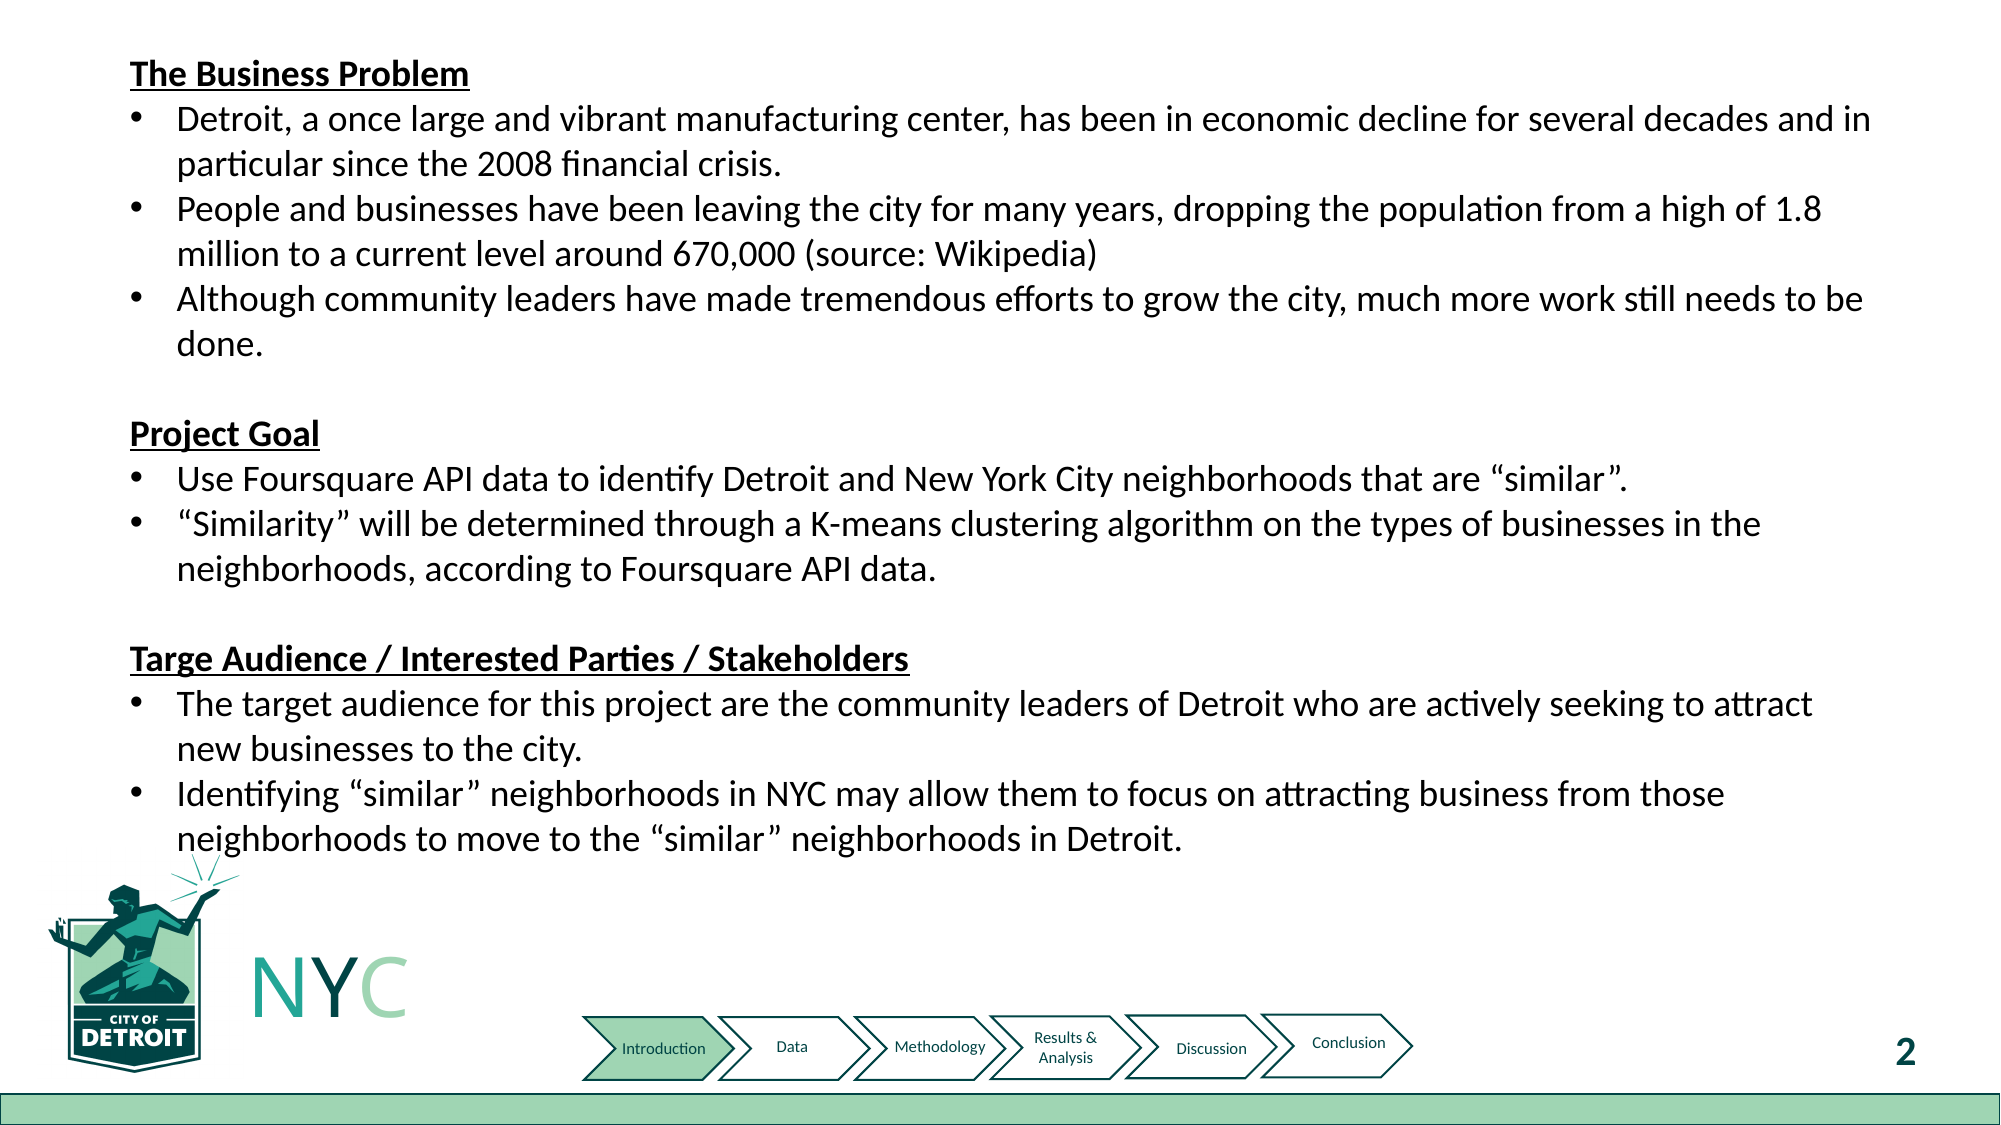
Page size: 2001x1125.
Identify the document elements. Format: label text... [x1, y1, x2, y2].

text_box [1130, 1035, 1143, 1061]
text_box [717, 1016, 856, 1081]
text_box [581, 1055, 719, 1081]
text_box [852, 1016, 987, 1028]
text_box Introduction [607, 1030, 734, 1065]
text_box [1259, 1013, 1400, 1079]
text_box [852, 1064, 992, 1081]
text_box [988, 1066, 1117, 1081]
text_box [988, 1015, 1114, 1028]
text_box Data [761, 1028, 879, 1064]
text_box The Business Problem Detroit, a once large and vibrant manufacturing center, has been in economic decline for several decades and in particular since the 2008 financial crisis. People and businesses have been leaving the city for many years, dropping the population from a high of 1.8 million to a current level around 670,000 (source: Wikipedia) Although community leaders have made tremendous efforts to grow the city, much more work still needs to be done. Project Goal Use Foursquare API data to identify Detroit and New York City neighborhoods that are “similar”. “Similarity” will be determined through a K-means clustering algorithm on the types of businesses in the neighborhoods, according to Foursquare API data. Targe Audience / Interested Parties / Stakeholders The target audience for this project are the community leaders of Detroit who are actively seeking to attract new businesses to the city. Identifying “similar” neighborhoods in NYC may allow them to focus on attracting business from those neighborhoods to move to the “similar” neighborhoods in Detroit. [115, 41, 1890, 867]
text_box Discussion [1161, 1030, 1289, 1065]
text_box [0, 1093, 2000, 1125]
picture [37, 847, 244, 1080]
text_box Conclusion [1297, 1024, 1425, 1060]
text_box [581, 1016, 717, 1042]
text_box [1124, 1014, 1262, 1080]
text_box NYC [244, 926, 441, 1042]
text_box Results & Analysis [1002, 1019, 1130, 1074]
text_box Methodology [879, 1028, 1002, 1064]
slide_number 2 [1481, 1019, 1932, 1079]
